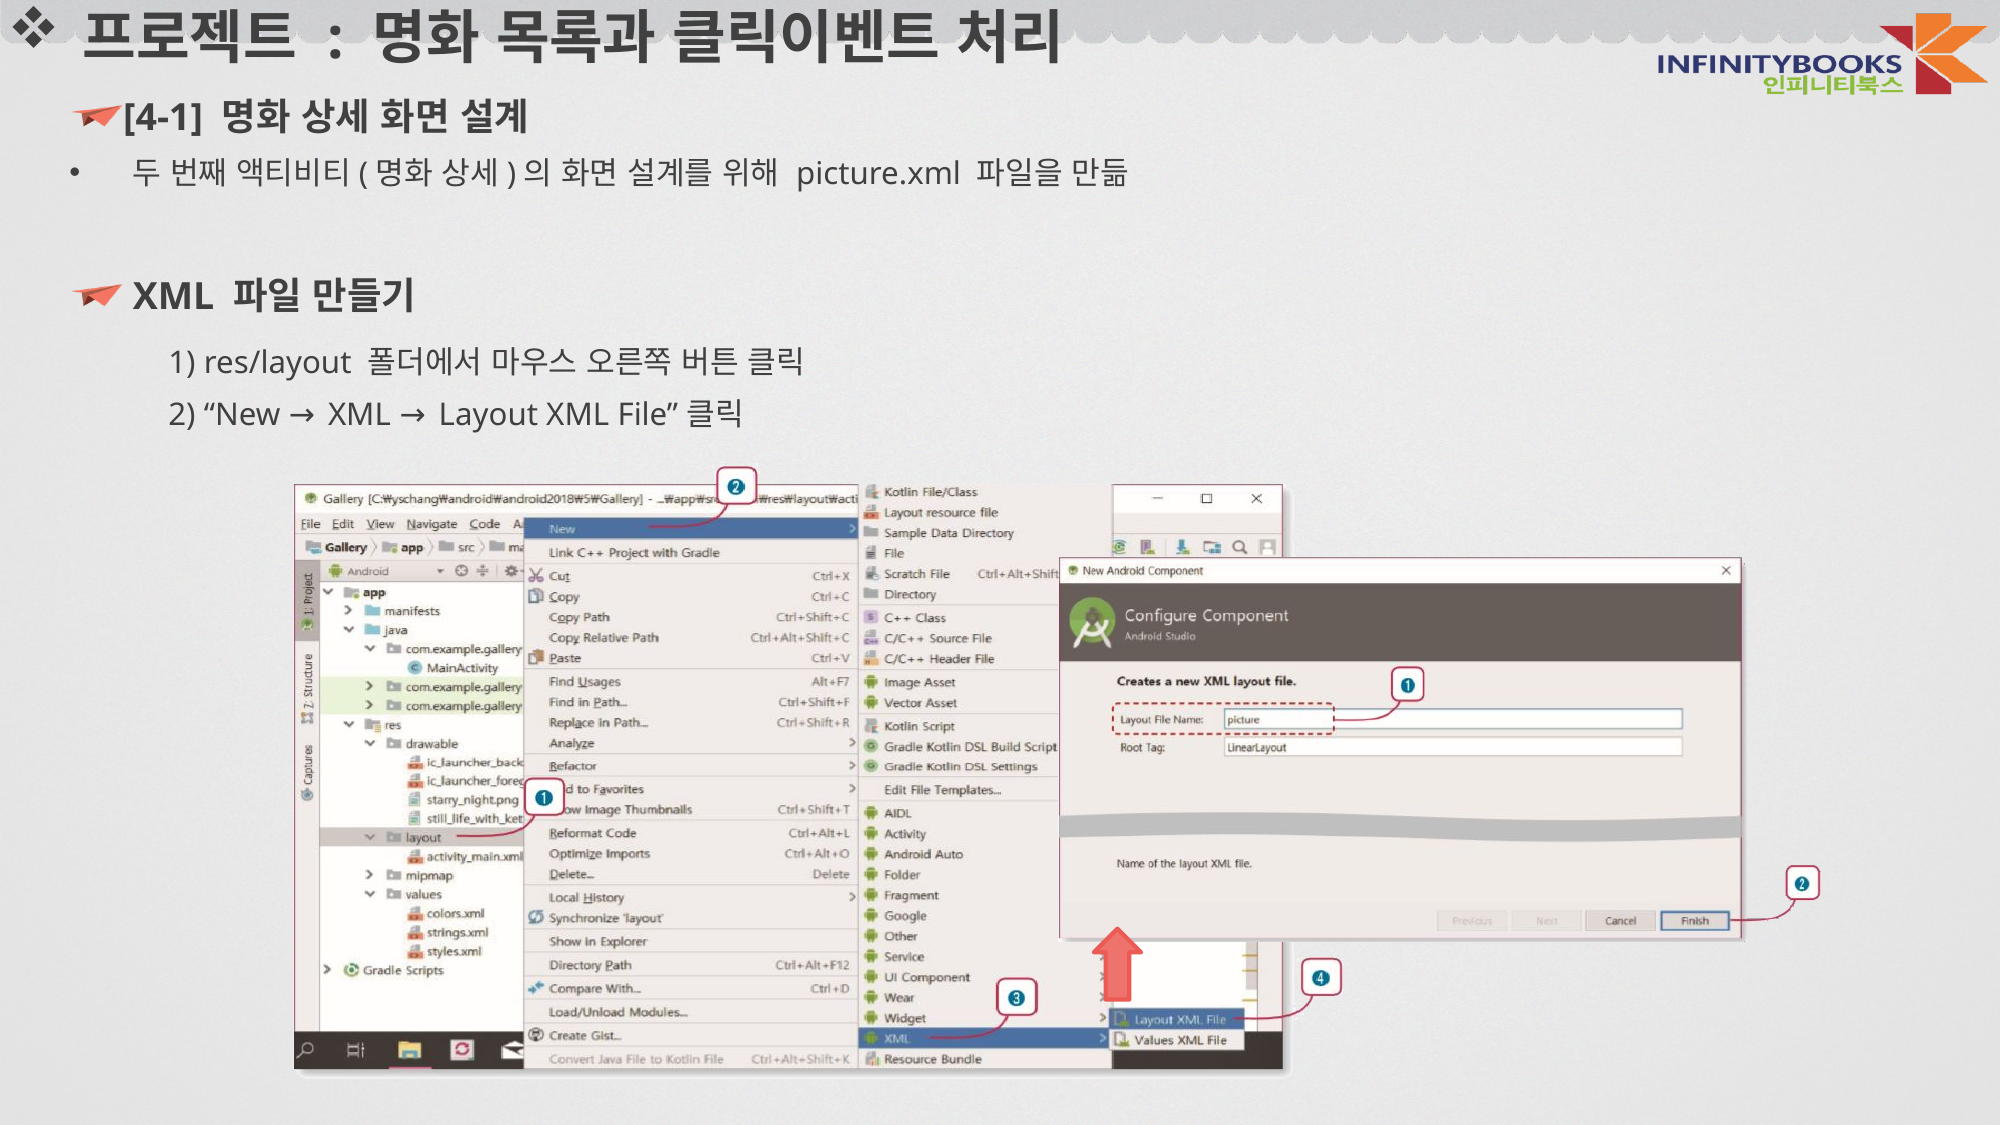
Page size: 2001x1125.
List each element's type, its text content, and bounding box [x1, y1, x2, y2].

picture [0, 0, 2000, 1125]
list 프로젝트 : 명화 목록과 클릭이벤트 처리 [7, 0, 1248, 71]
list [4-1] 명화 상세 화면 설계 두 번째 액티비티(명화 상세)의 화면 설계를 위해 picture.xml 파일을 만듦 XML 파일 만들기 1) res/layout 폴더에서 마우스 오른쪽 버튼 클릭 2) “New → XML → Layout XML File”클릭 [69, 70, 1405, 394]
